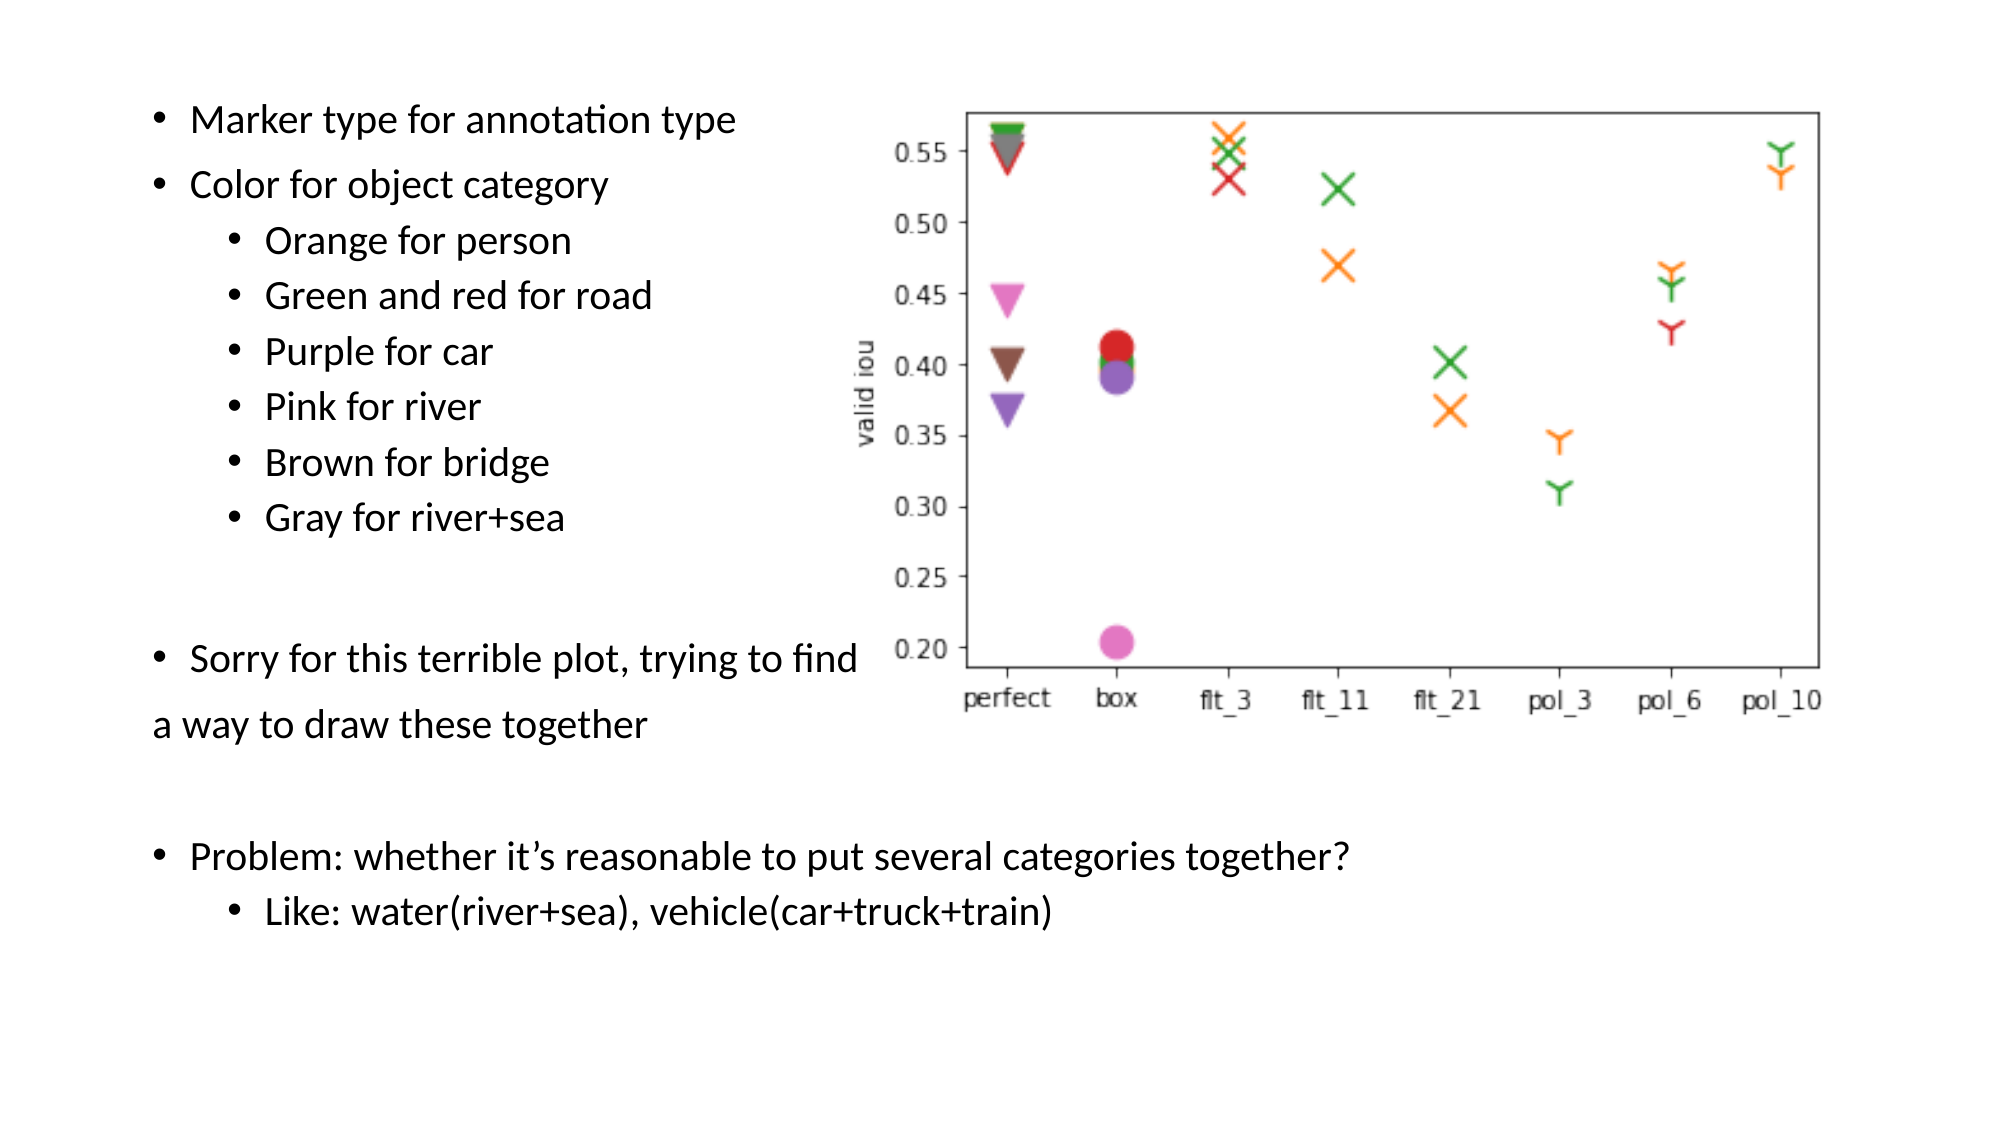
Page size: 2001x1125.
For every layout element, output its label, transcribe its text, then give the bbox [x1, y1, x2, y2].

picture [839, 97, 1839, 731]
list Marker type for annotation type Color for object category Orange for person Green and red for road Purple for car Pink for river Brown for bridge Gray for river+sea Sorry for this terrible plot, trying to find a way to draw these together Problem: whether it’s reasonable to put several categories together? Like: water(river+sea), vehicle(car+truck+train) [137, 89, 1863, 1014]
